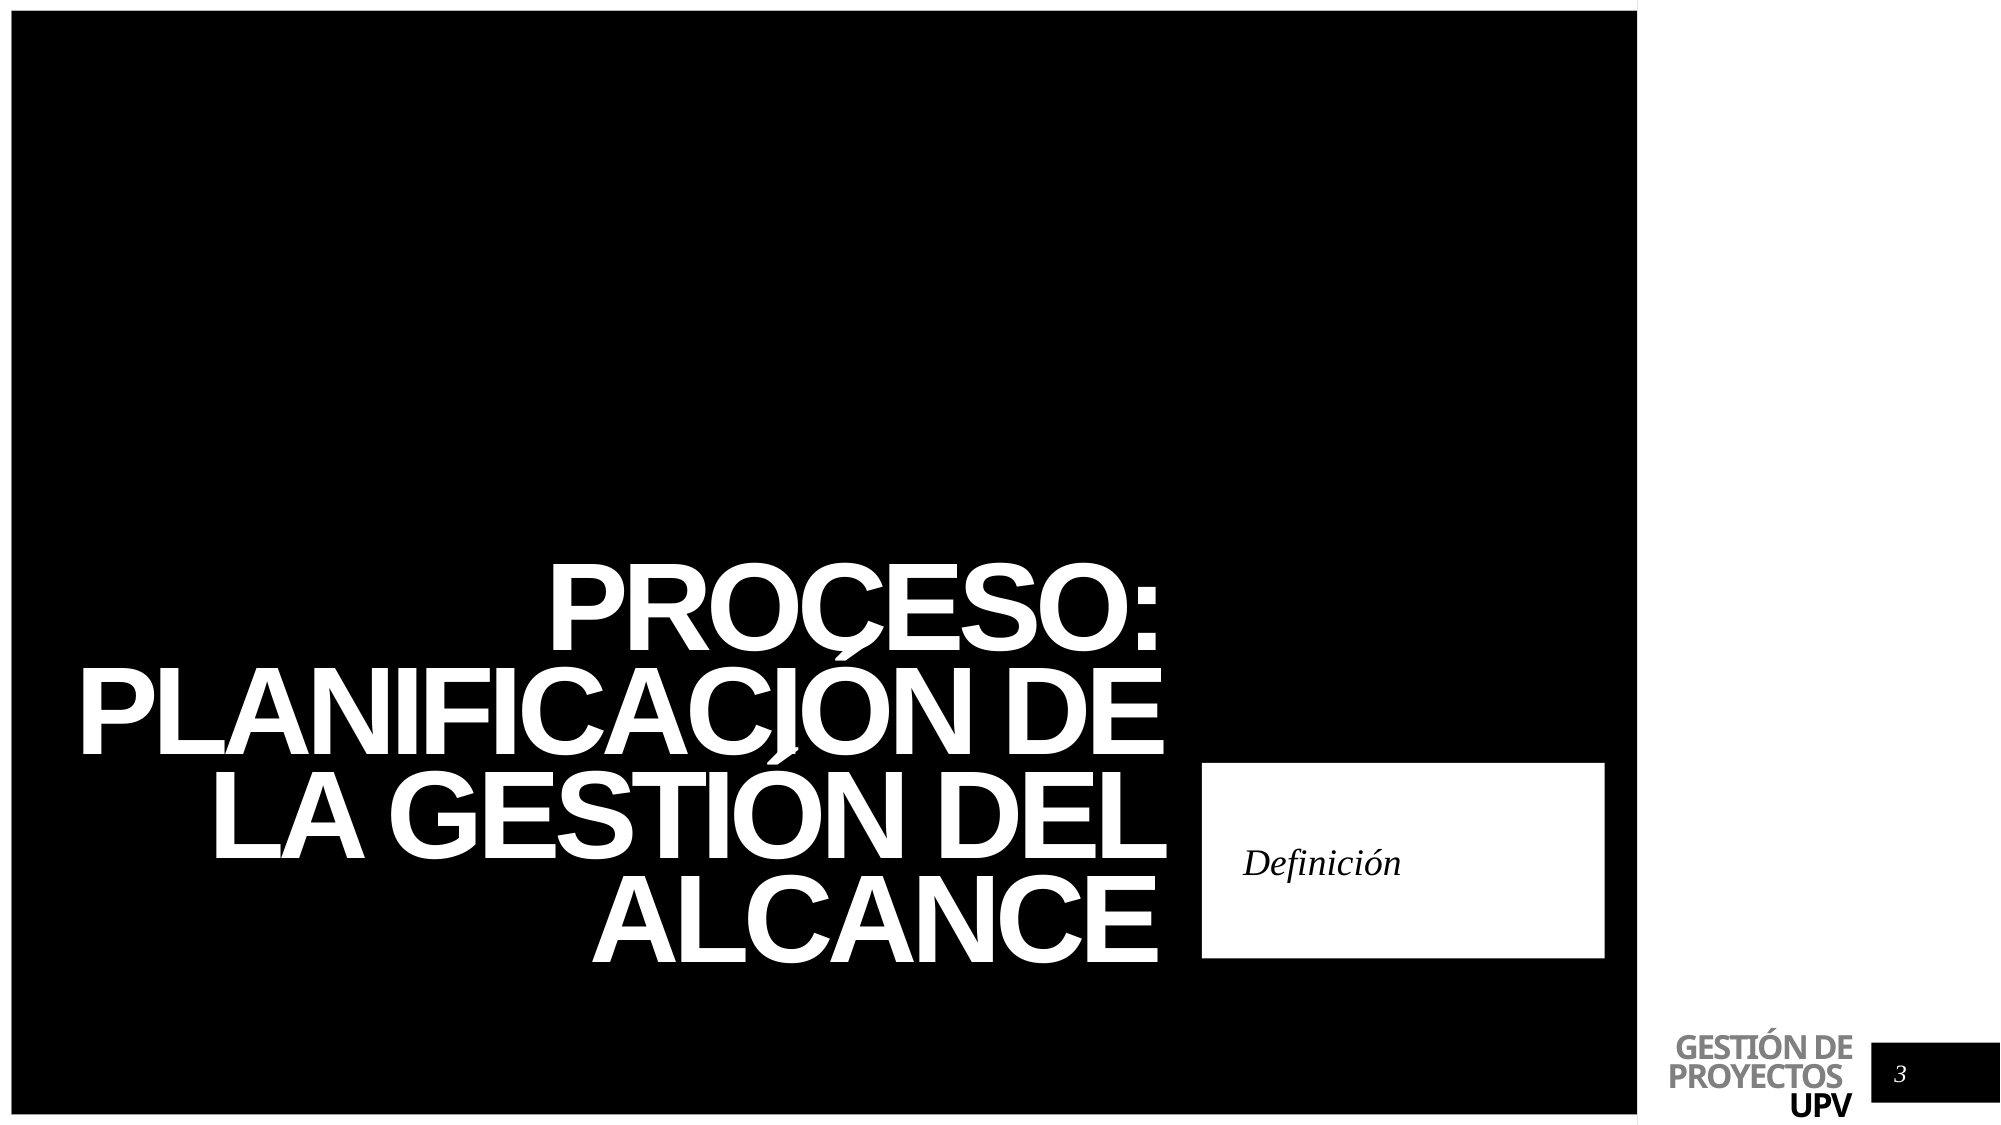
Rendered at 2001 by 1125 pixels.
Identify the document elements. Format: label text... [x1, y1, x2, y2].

subtitle Definición [1201, 762, 1605, 959]
slide_number 3 [1877, 1050, 1924, 1096]
title Proceso: planificación de la gestión del alcance [47, 712, 1163, 988]
